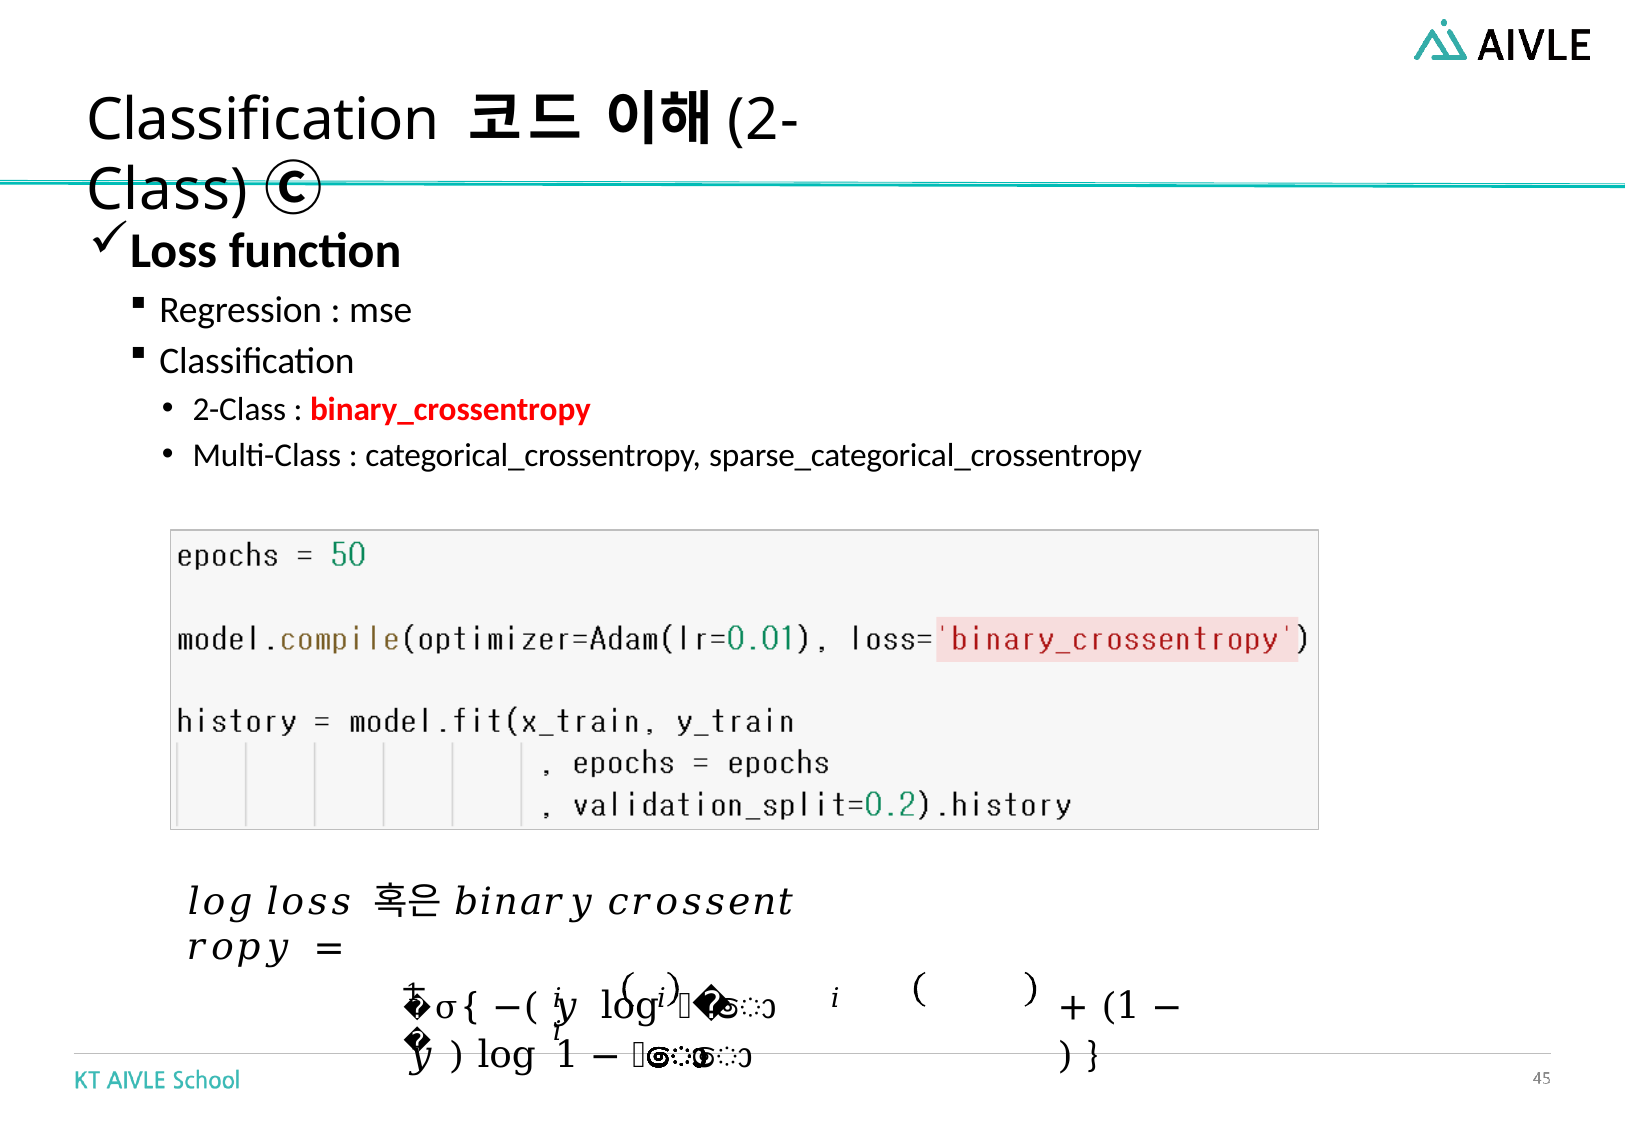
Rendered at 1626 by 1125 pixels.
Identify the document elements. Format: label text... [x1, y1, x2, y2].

picture [1414, 19, 1590, 60]
picture [1533, 1071, 1551, 1084]
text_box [169, 528, 1320, 831]
text_box 1 σ{ −( 𝑦 log 𝑦ො + (1 − 𝑦 ) log 1 − 𝑦ො ) } [395, 960, 1238, 1075]
picture [74, 1069, 239, 1090]
text_box 𝑙𝑜𝑔 𝑙𝑜𝑠𝑠 혹은 𝑏𝑖𝑛𝑎𝑟𝑦 𝑐𝑟𝑜𝑠𝑠𝑒𝑛𝑡𝑟𝑜𝑝𝑦 = [184, 874, 798, 967]
text_box Loss function Regression : mse Classification 2-Class : binary_crossentropy Multi-Class : categorical_crossentropy, sparse_categorical_crossentropy [86, 206, 1161, 474]
title Classification 코드 이해(2-Class) Ⓒ [83, 79, 896, 269]
